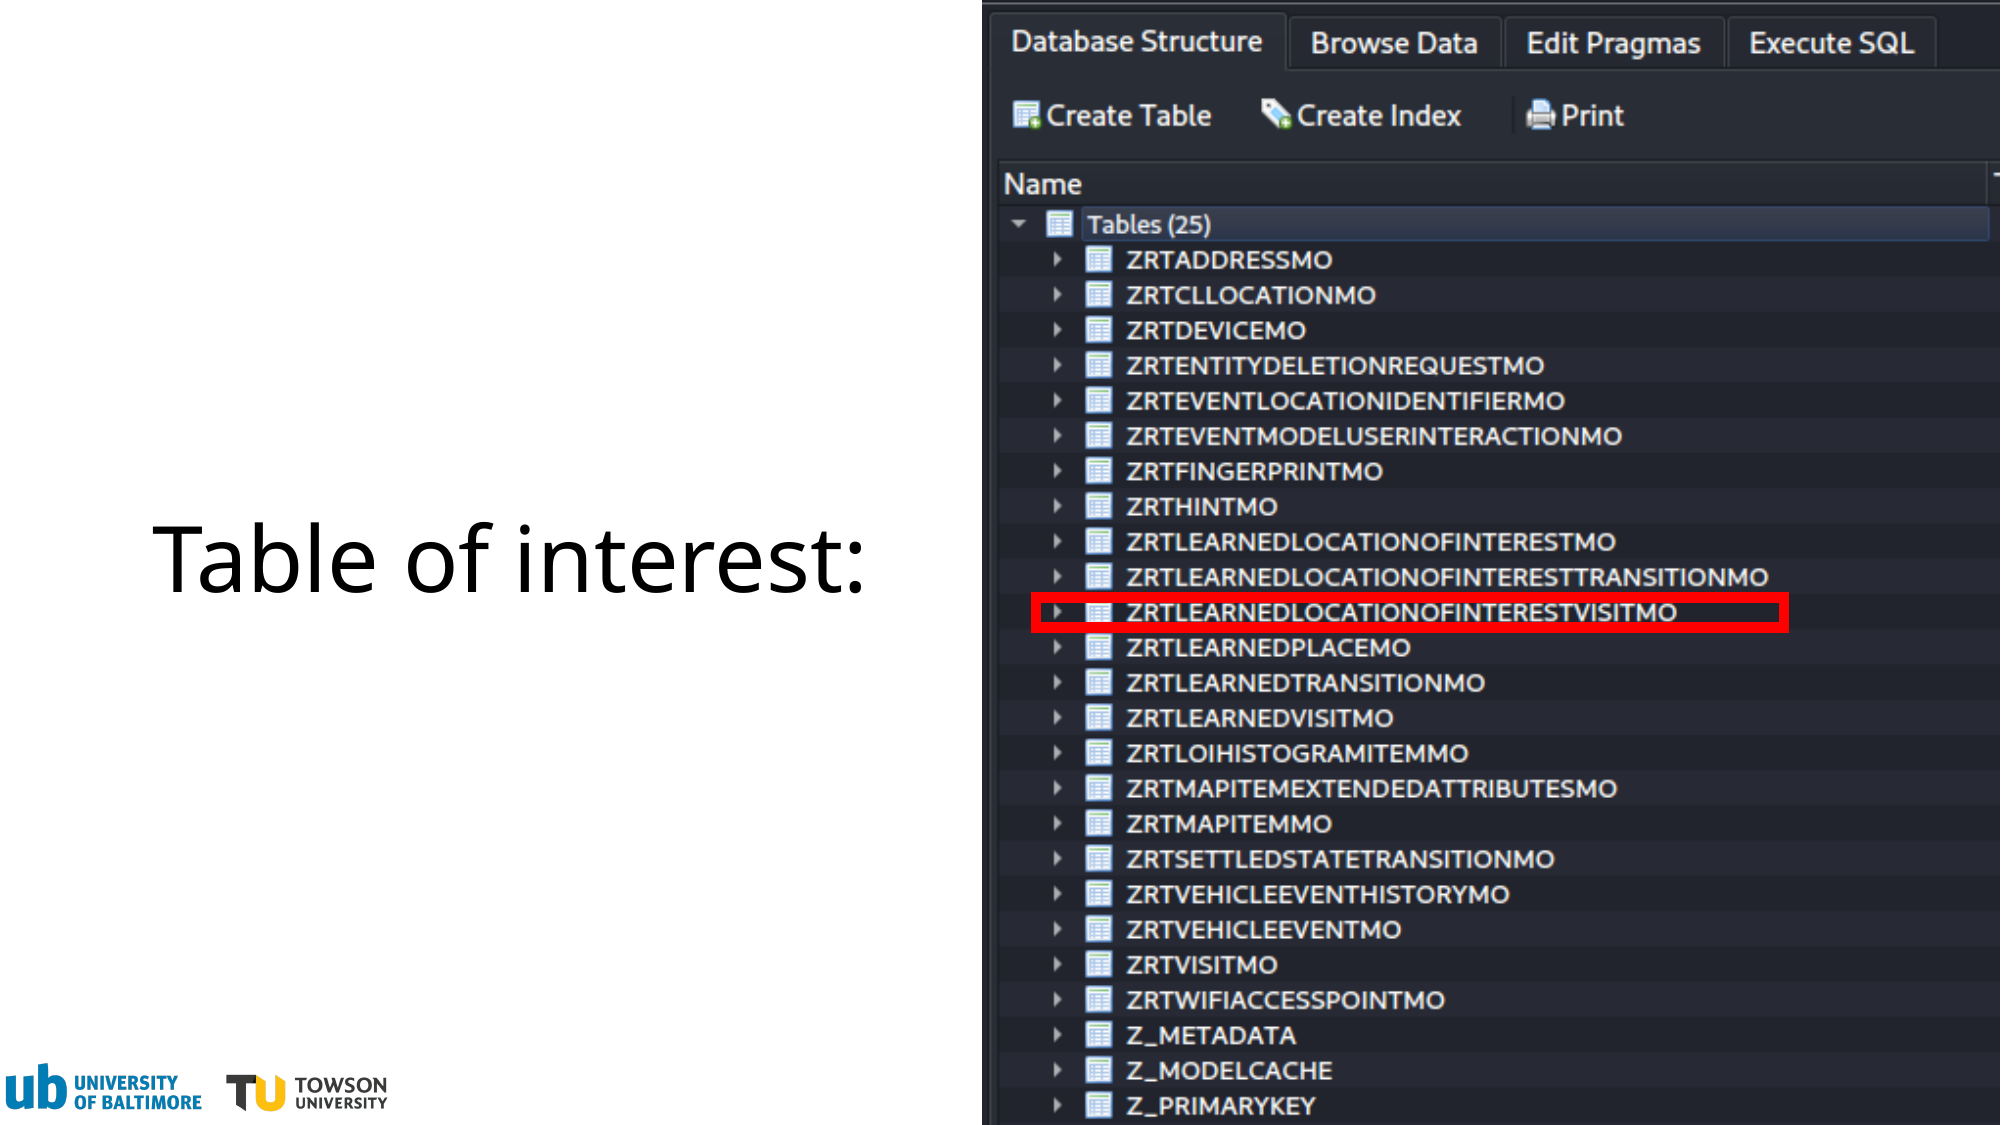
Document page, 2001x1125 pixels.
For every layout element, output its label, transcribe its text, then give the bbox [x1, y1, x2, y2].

picture [0, 1031, 407, 1125]
text_box Table of interest: [137, 453, 936, 672]
picture [982, 0, 2000, 1125]
